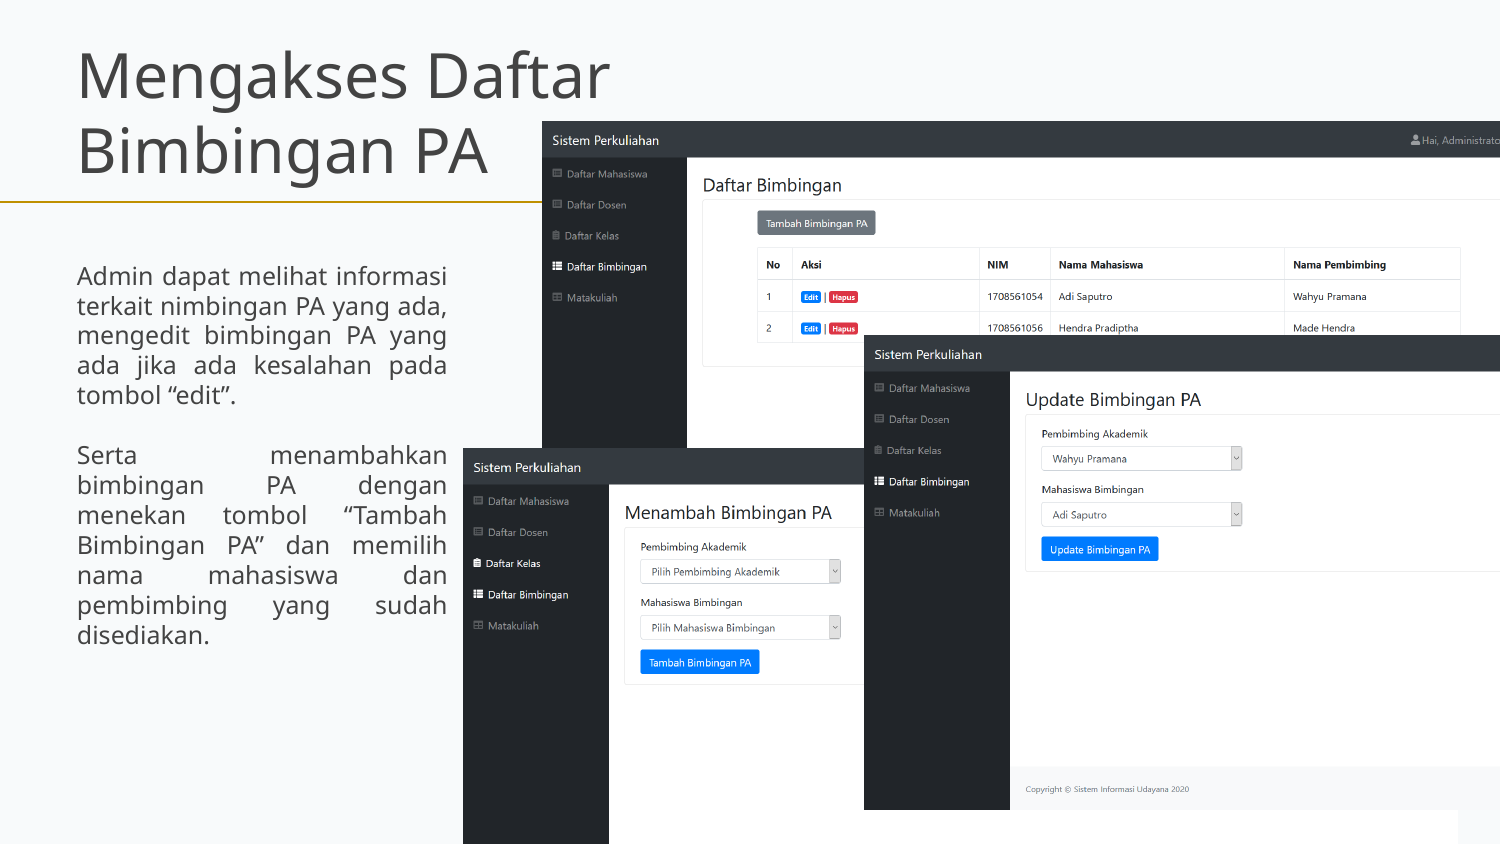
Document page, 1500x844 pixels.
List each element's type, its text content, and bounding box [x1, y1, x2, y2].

picture [463, 120, 1500, 844]
title Mengakses Daftar Bimbingan PA [61, 41, 678, 202]
subtitle Admin dapat melihat informasi terkait nimbingan PA yang ada, mengedit bimbingan PA yang ada jika ada kesalahan pada tombol “edit”. Serta menambahkan bimbingan PA dengan menekan tombol “Tambah Bimbingan PA” dan memilih nama mahasiswa dan pembimbing yang sudah disediakan. [61, 245, 464, 803]
